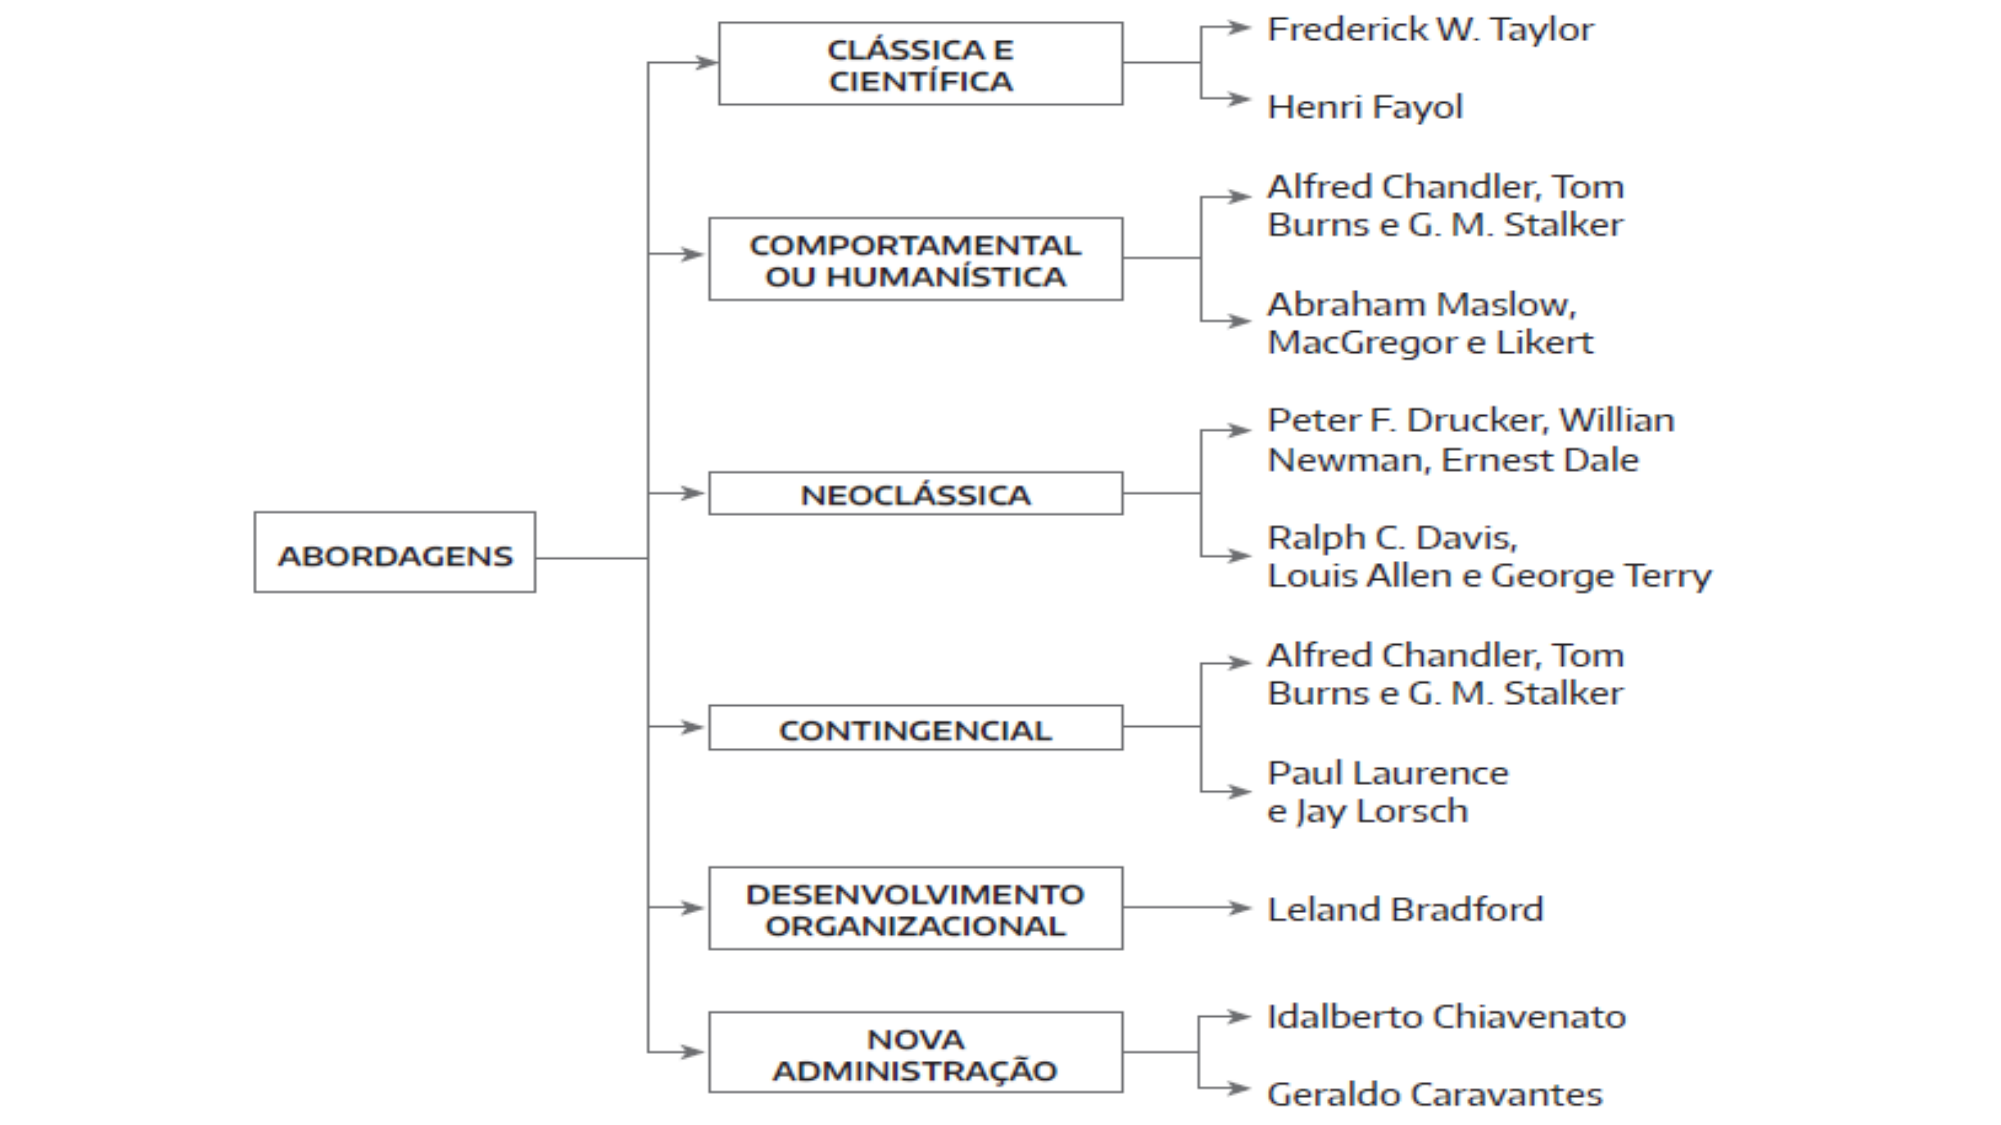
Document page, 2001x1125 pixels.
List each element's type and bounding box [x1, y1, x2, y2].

picture [193, 0, 1740, 1121]
